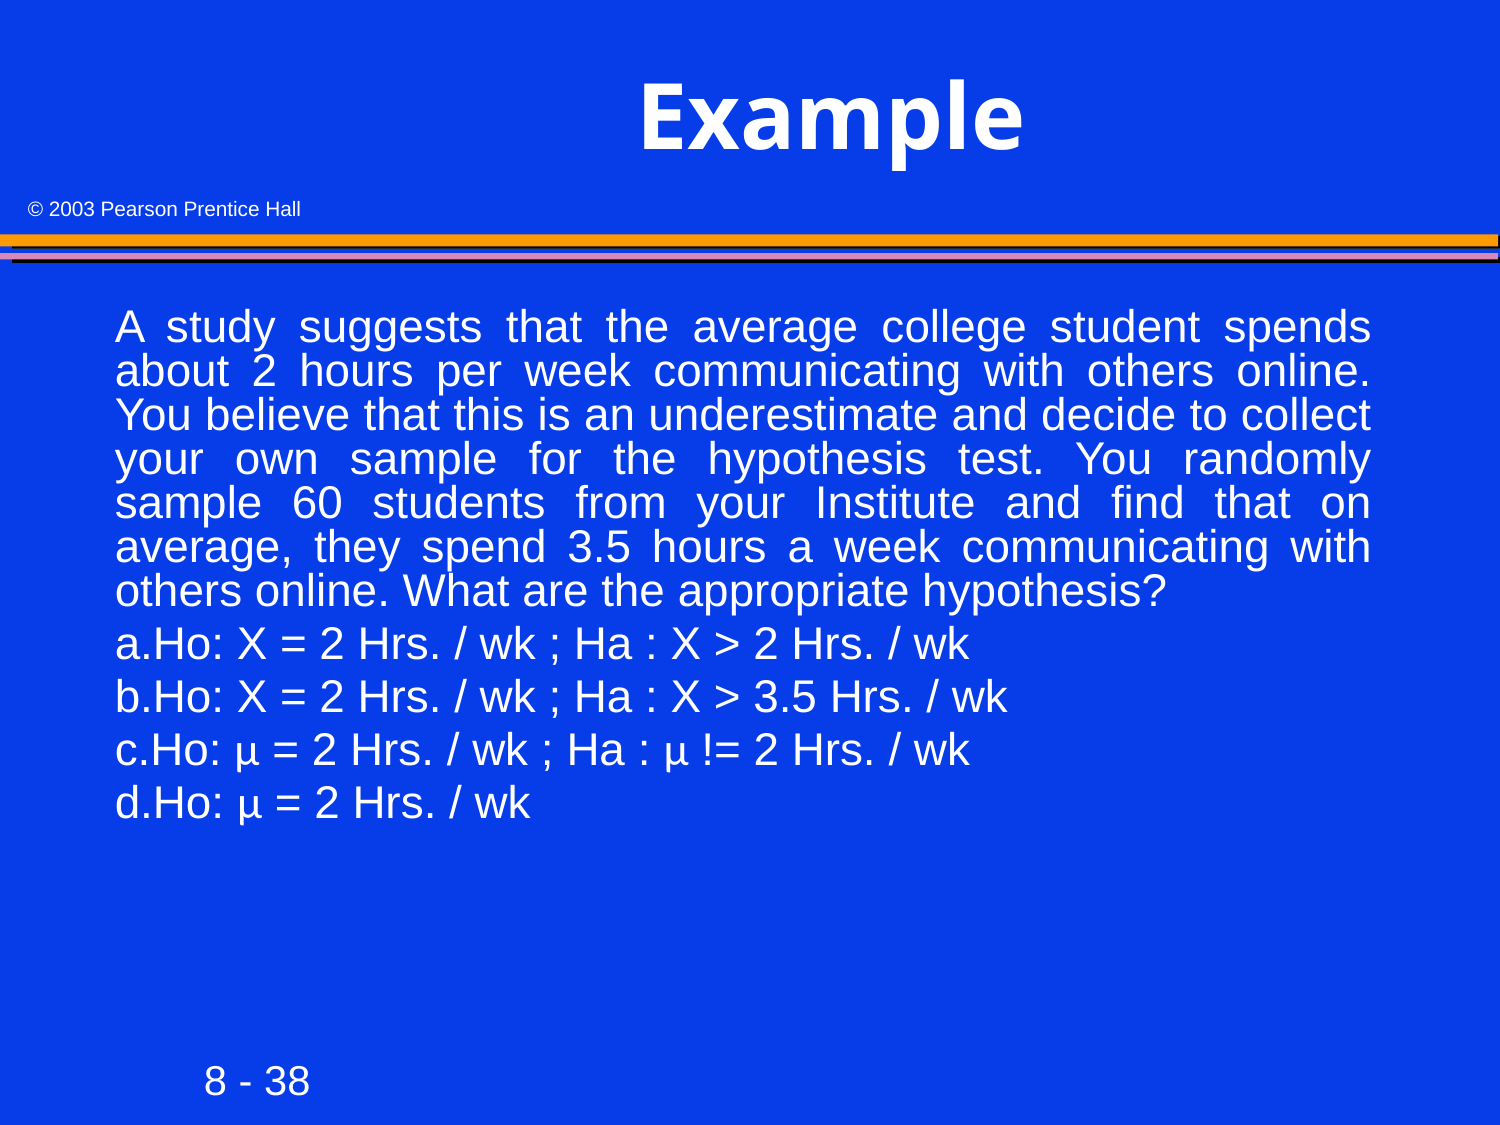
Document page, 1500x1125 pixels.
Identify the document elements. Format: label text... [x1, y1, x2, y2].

title Example [275, 24, 1388, 213]
list A study suggests that the average college student spends about 2 hours per week communicating with others online. You believe that this is an underestimate and decide to collect your own sample for the hypothesis test. You randomly sample 60 students from your Institute and find that on average, they spend 3.5 hours a week communicating with others online. What are the appropriate hypothesis? Ho: X = 2 Hrs. / wk ; Ha : X > 2 Hrs. / wk Ho: X = 2 Hrs. / wk ; Ha : X > 3.5 Hrs. / wk Ho: μ = 2 Hrs. / wk ; Ha : μ != 2 Hrs. / wk Ho: μ = 2 Hrs. / wk [99, 299, 1388, 975]
